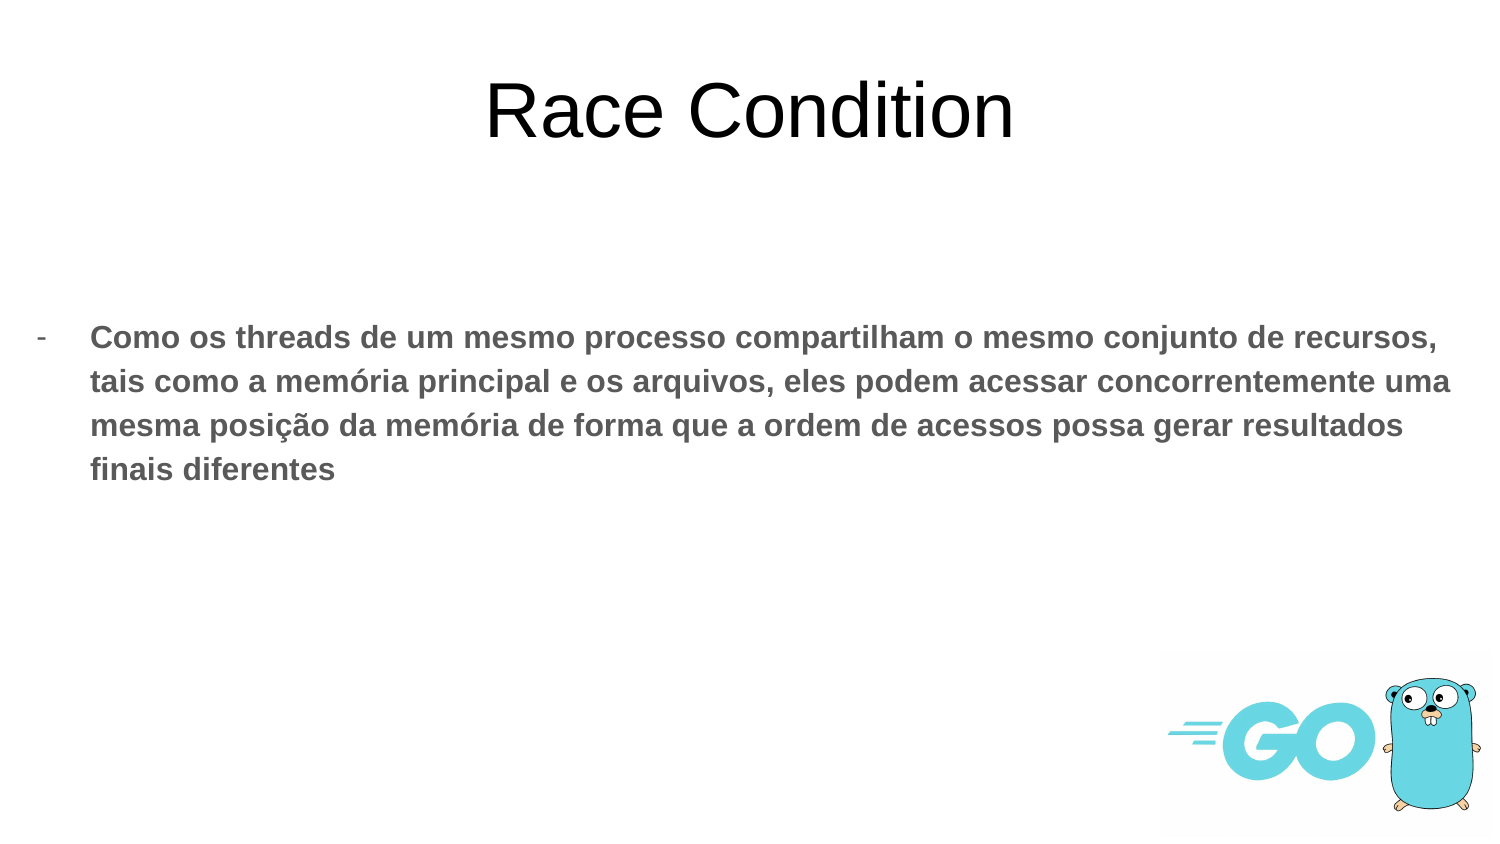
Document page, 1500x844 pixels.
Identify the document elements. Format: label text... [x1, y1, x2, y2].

subtitle Como os threads de um mesmo processo compartilham o mesmo conjunto de recursos, tais como a memória principal e os arquivos, eles podem acessar concorrentemente uma mesma posição da memória de forma que a ordem de acessos possa gerar resultados finais diferentes [0, 296, 1492, 593]
picture [1161, 651, 1492, 838]
title Race Condition [363, 43, 1137, 168]
